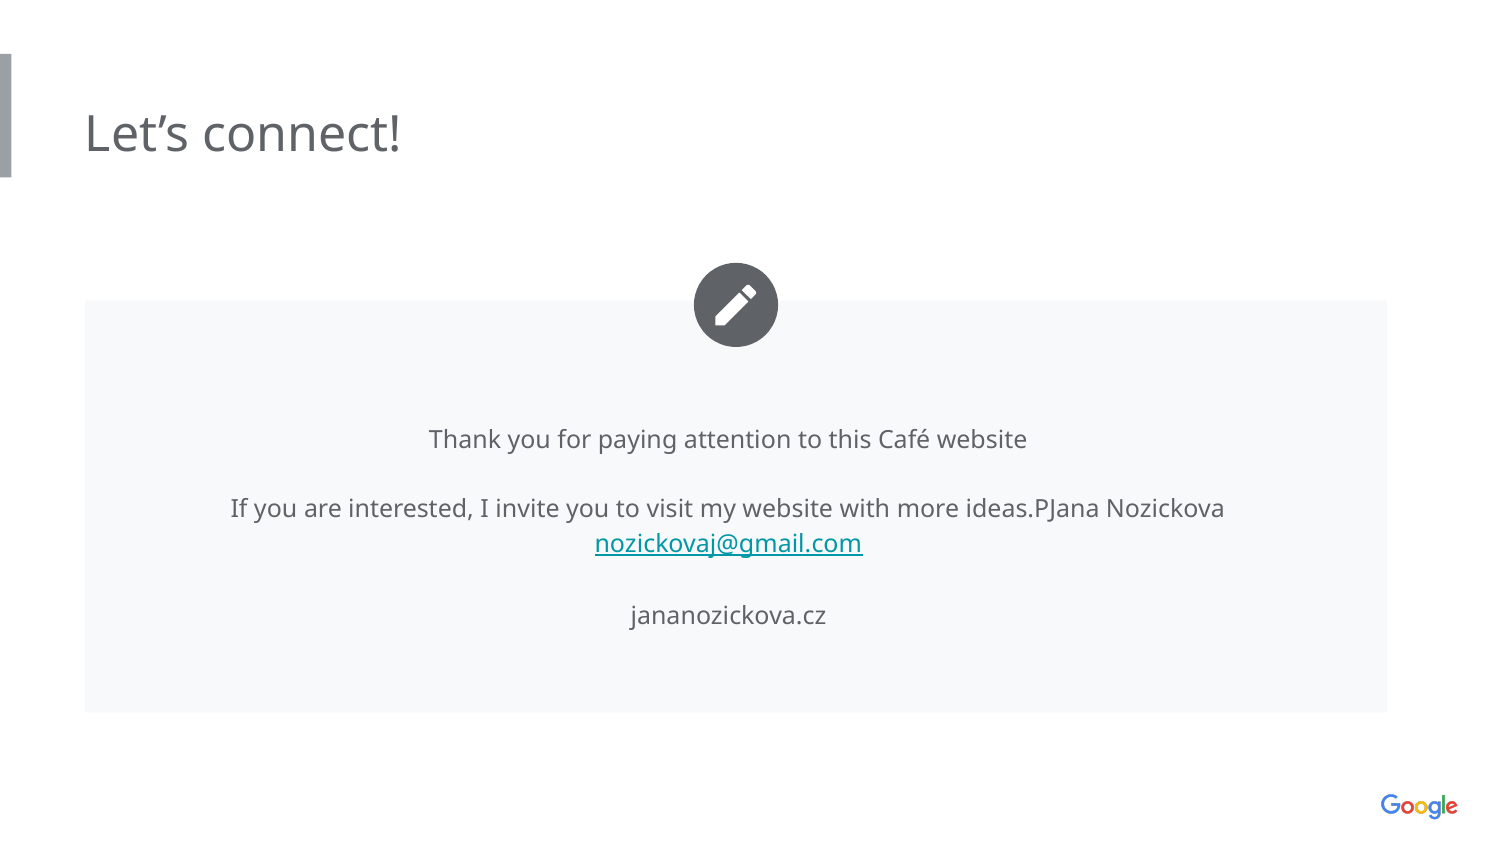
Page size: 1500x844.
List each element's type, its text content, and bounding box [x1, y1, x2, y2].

picture [1381, 794, 1458, 820]
text_box [715, 292, 749, 326]
text_box [693, 262, 779, 348]
text_box [84, 300, 1388, 713]
text_box [741, 284, 757, 300]
text_box Let’s connect! [84, 85, 894, 176]
text_box Thank you for paying attention to this Café website If you are interested, I invite you to visit my website with more ideas.PJana Nozickova nozickovaj@gmail.com jananozickova.cz [150, 403, 1322, 680]
